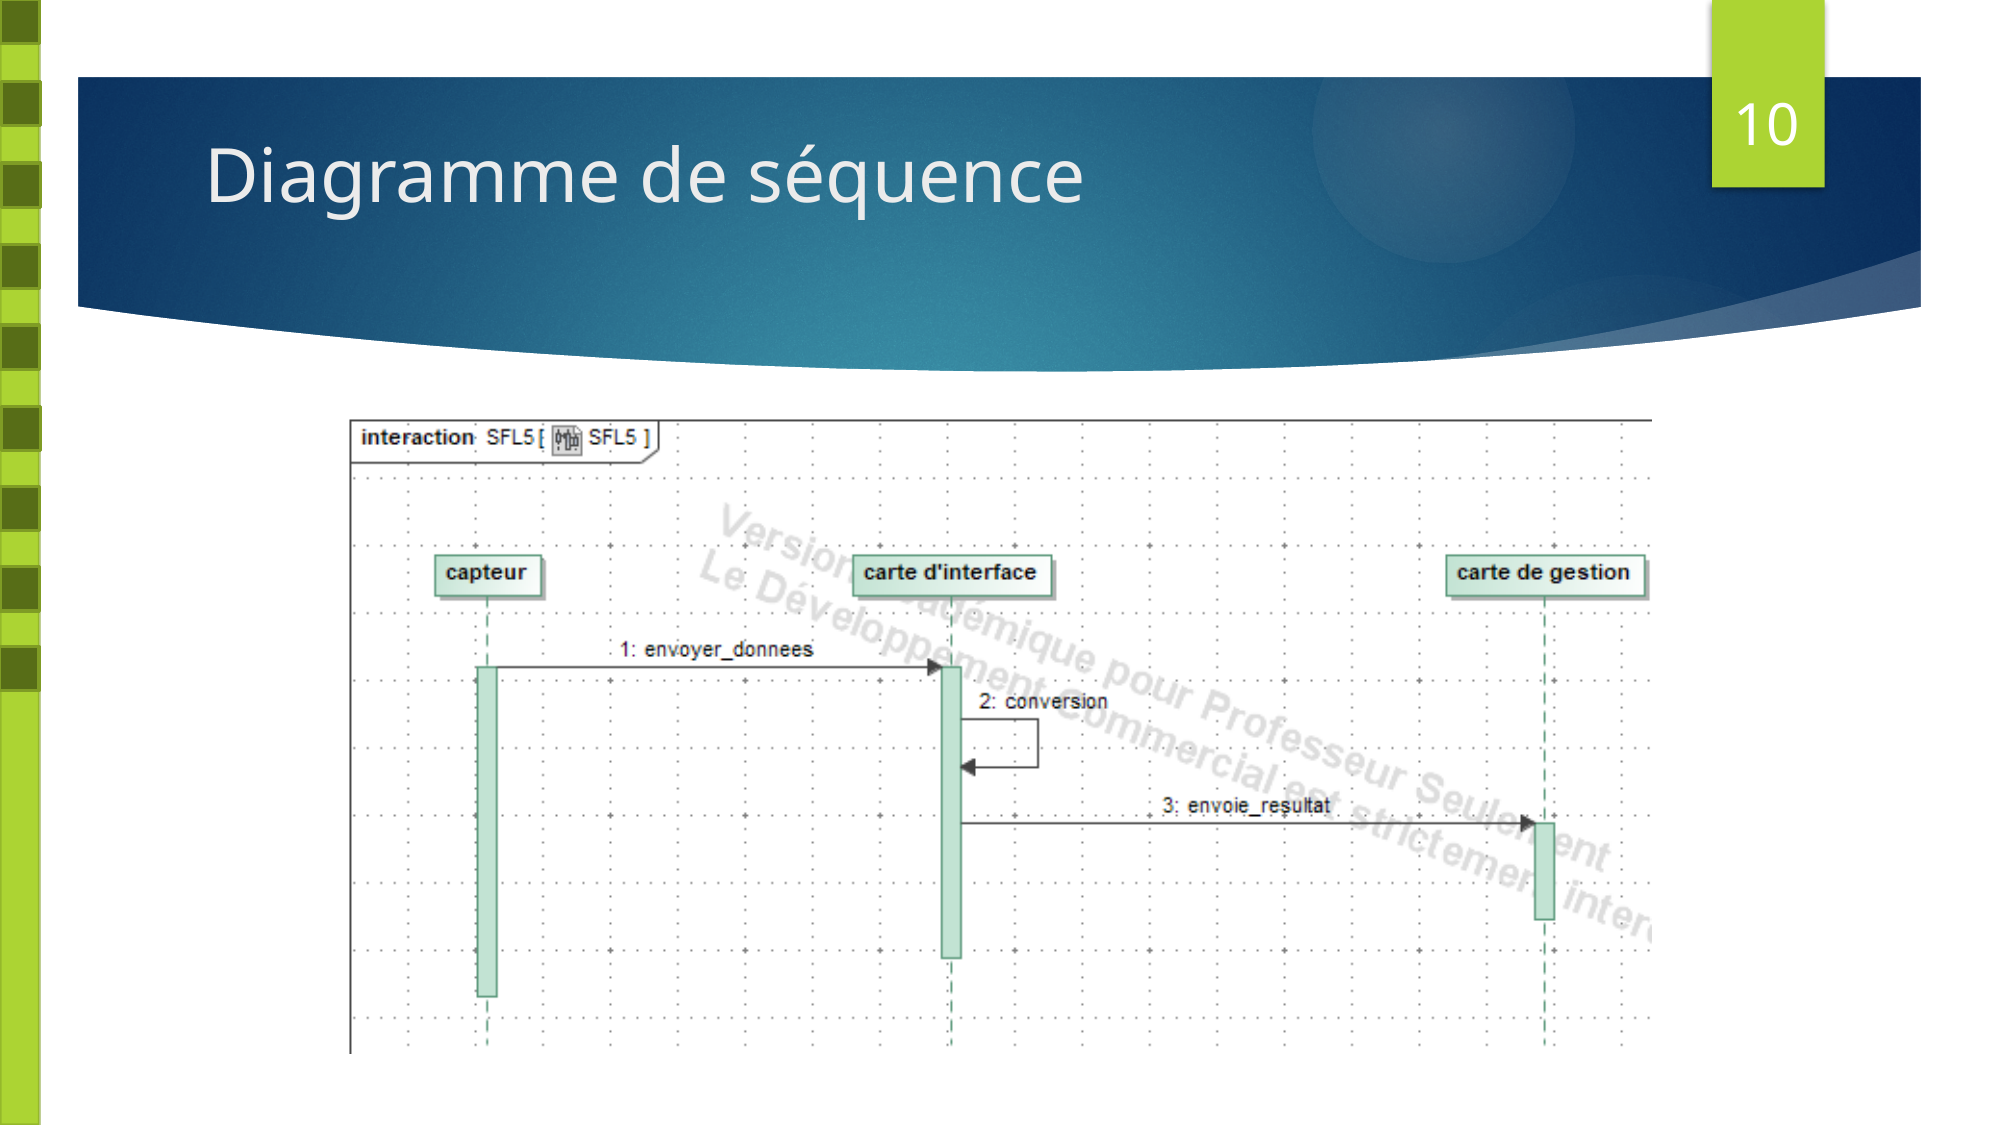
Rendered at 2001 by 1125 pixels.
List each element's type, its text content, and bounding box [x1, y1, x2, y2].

text_box [0, 323, 41, 371]
text_box [0, 0, 41, 45]
text_box [0, 485, 41, 532]
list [348, 418, 1652, 1054]
text_box [0, 371, 41, 405]
title Diagramme de séquence [189, 159, 1627, 276]
text_box [0, 290, 41, 323]
text_box [0, 692, 41, 1125]
text_box [0, 405, 42, 452]
text_box [0, 161, 42, 209]
text_box [0, 645, 41, 692]
text_box [0, 80, 42, 127]
text_box [0, 613, 41, 645]
text_box [0, 45, 41, 80]
slide_number 10 [1698, 48, 1836, 175]
text_box [0, 209, 41, 243]
text_box [0, 565, 41, 613]
text_box [0, 127, 41, 161]
text_box [0, 243, 41, 290]
text_box [0, 532, 41, 565]
text_box [0, 452, 41, 485]
